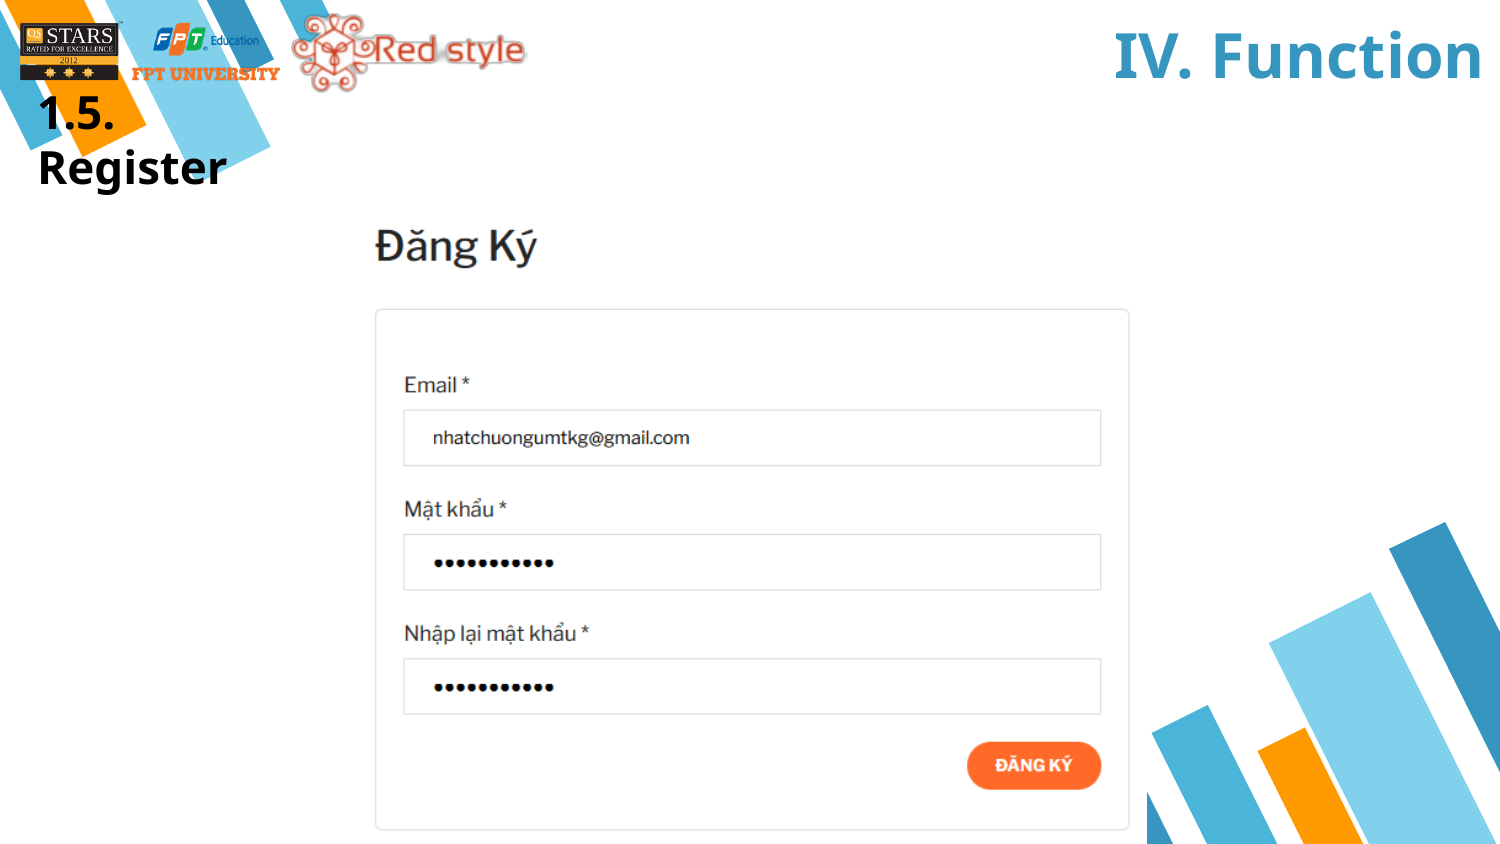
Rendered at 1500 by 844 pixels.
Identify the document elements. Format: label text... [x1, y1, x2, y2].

picture [291, 12, 528, 94]
picture [14, 9, 285, 91]
title IV. Function [349, 0, 1500, 107]
picture [353, 218, 1147, 844]
title 1.5. Register [22, 128, 311, 209]
